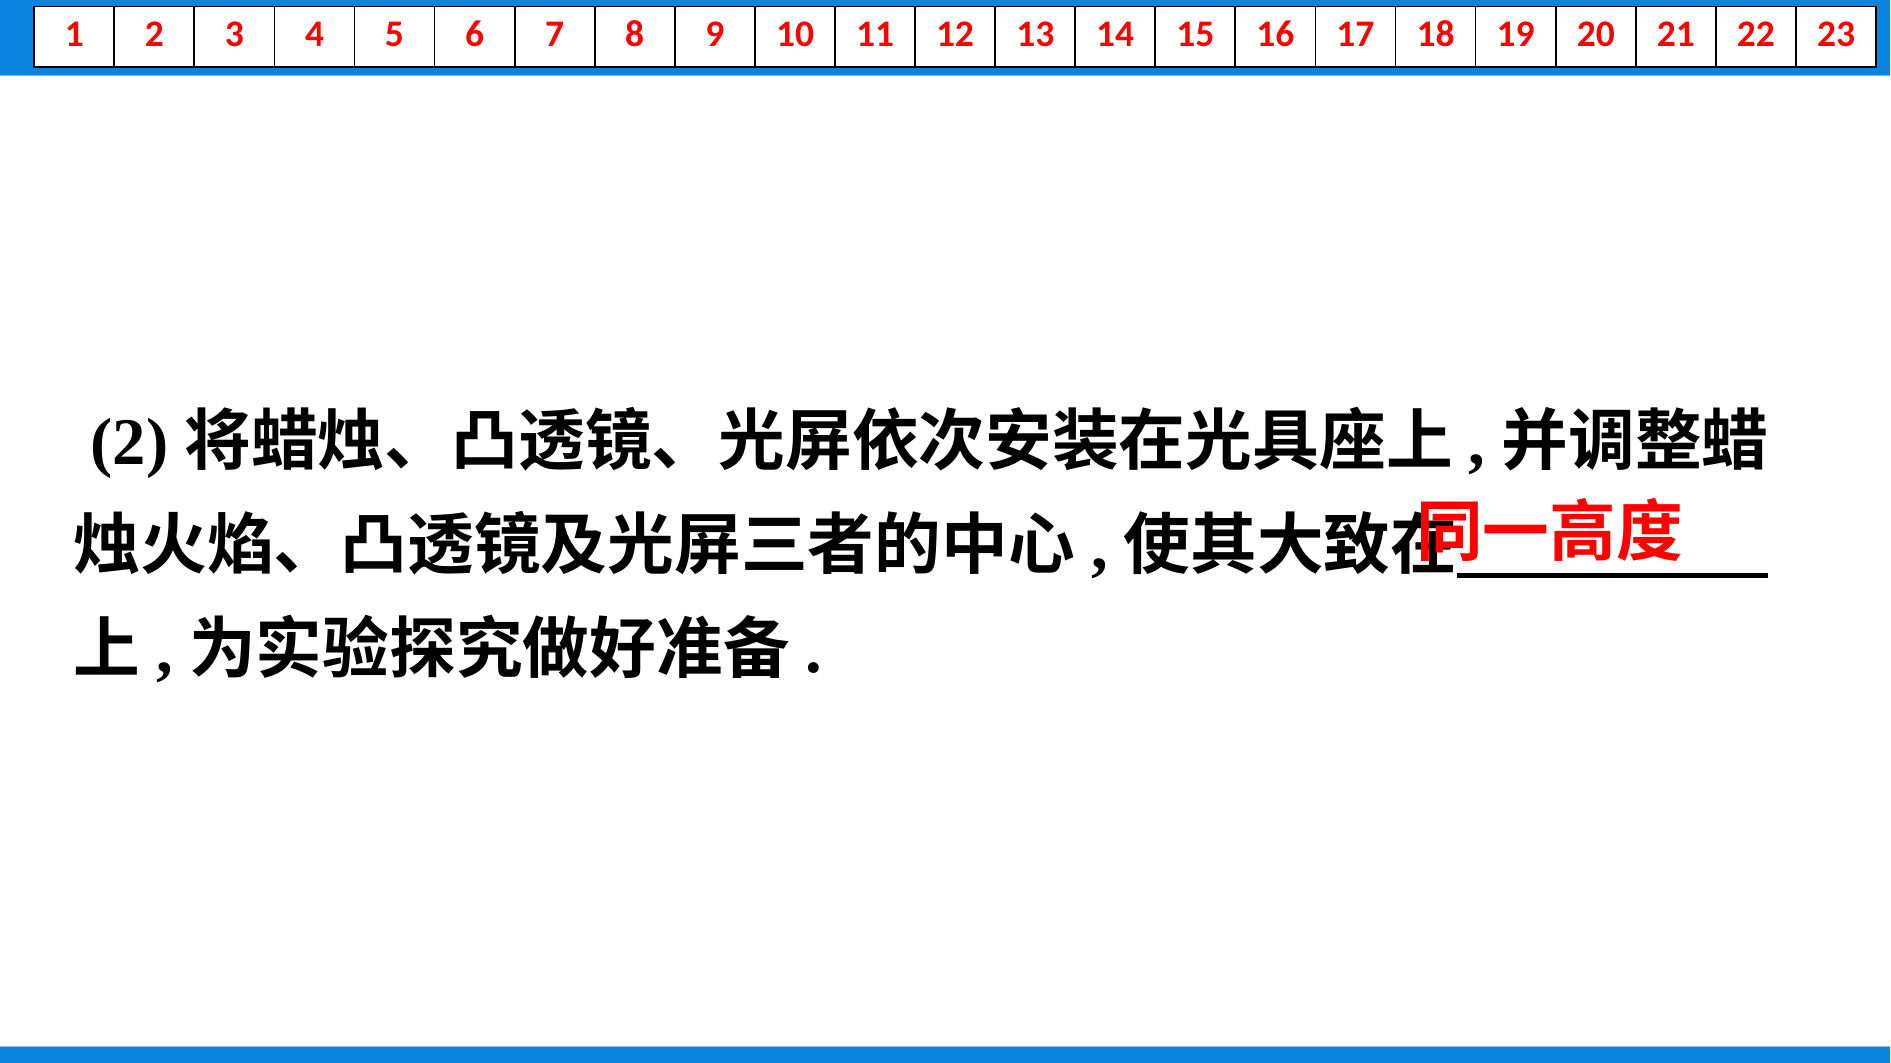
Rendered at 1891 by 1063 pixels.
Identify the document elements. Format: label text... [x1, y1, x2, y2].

text_box (2)将蜡烛、凸透镜、光屏依次安装在光具座上,并调整蜡烛火焰、凸透镜及光屏三者的中心,使其大致在 上,为实验探究做好准备. [59, 366, 1837, 693]
picture [0, 0, 1891, 1063]
text_box 同一高度 [1334, 485, 1821, 573]
